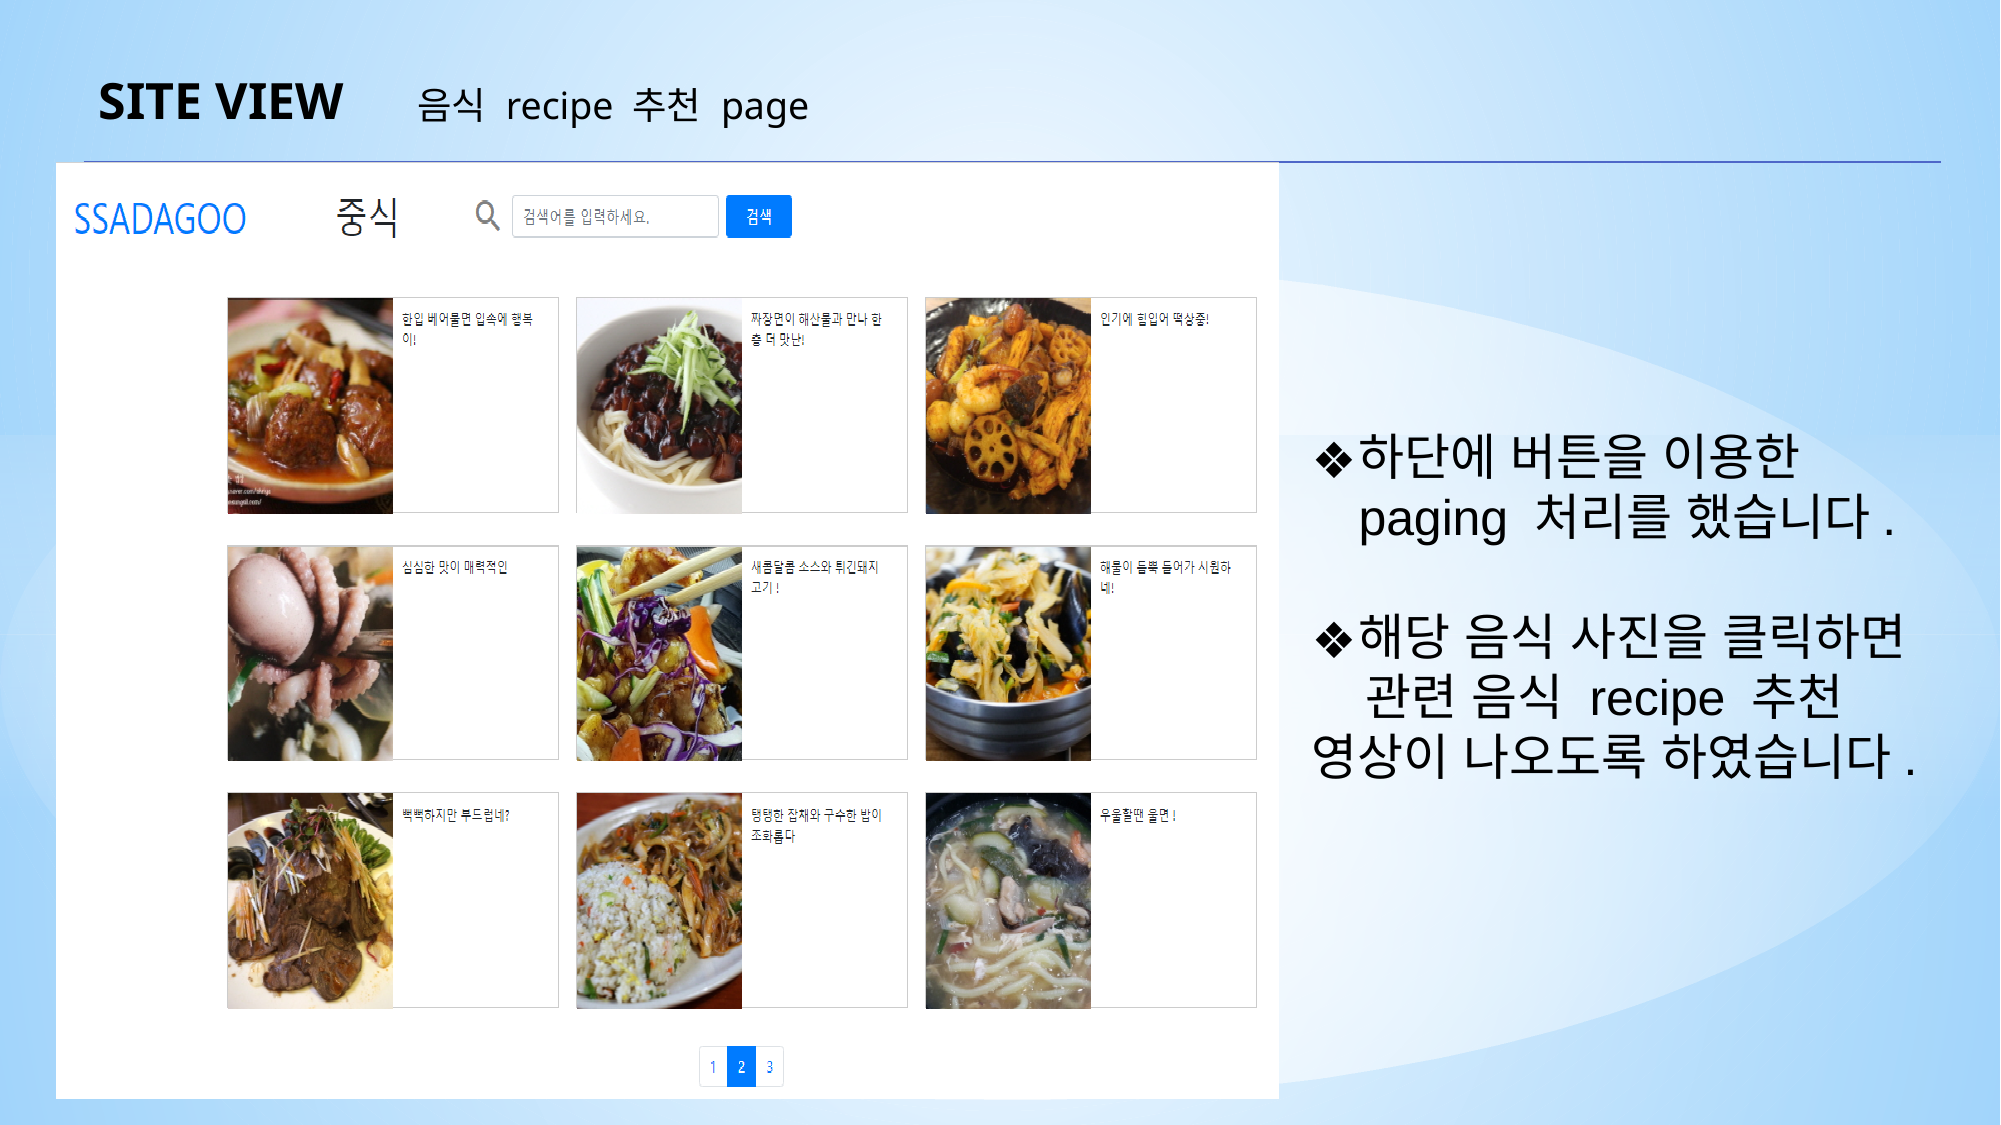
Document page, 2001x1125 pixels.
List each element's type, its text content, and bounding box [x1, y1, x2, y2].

text_box SITE VIEW 음식 recipe 추천 page [83, 62, 1170, 138]
text_box 하단에 버튼을 이용한 paging 처리를 했습니다. 해당 음식 사진을 클릭하면 관련 음식 recipe 추천 영상이 나오도록 하였습니다. [1296, 283, 1967, 883]
picture [56, 161, 1279, 1099]
